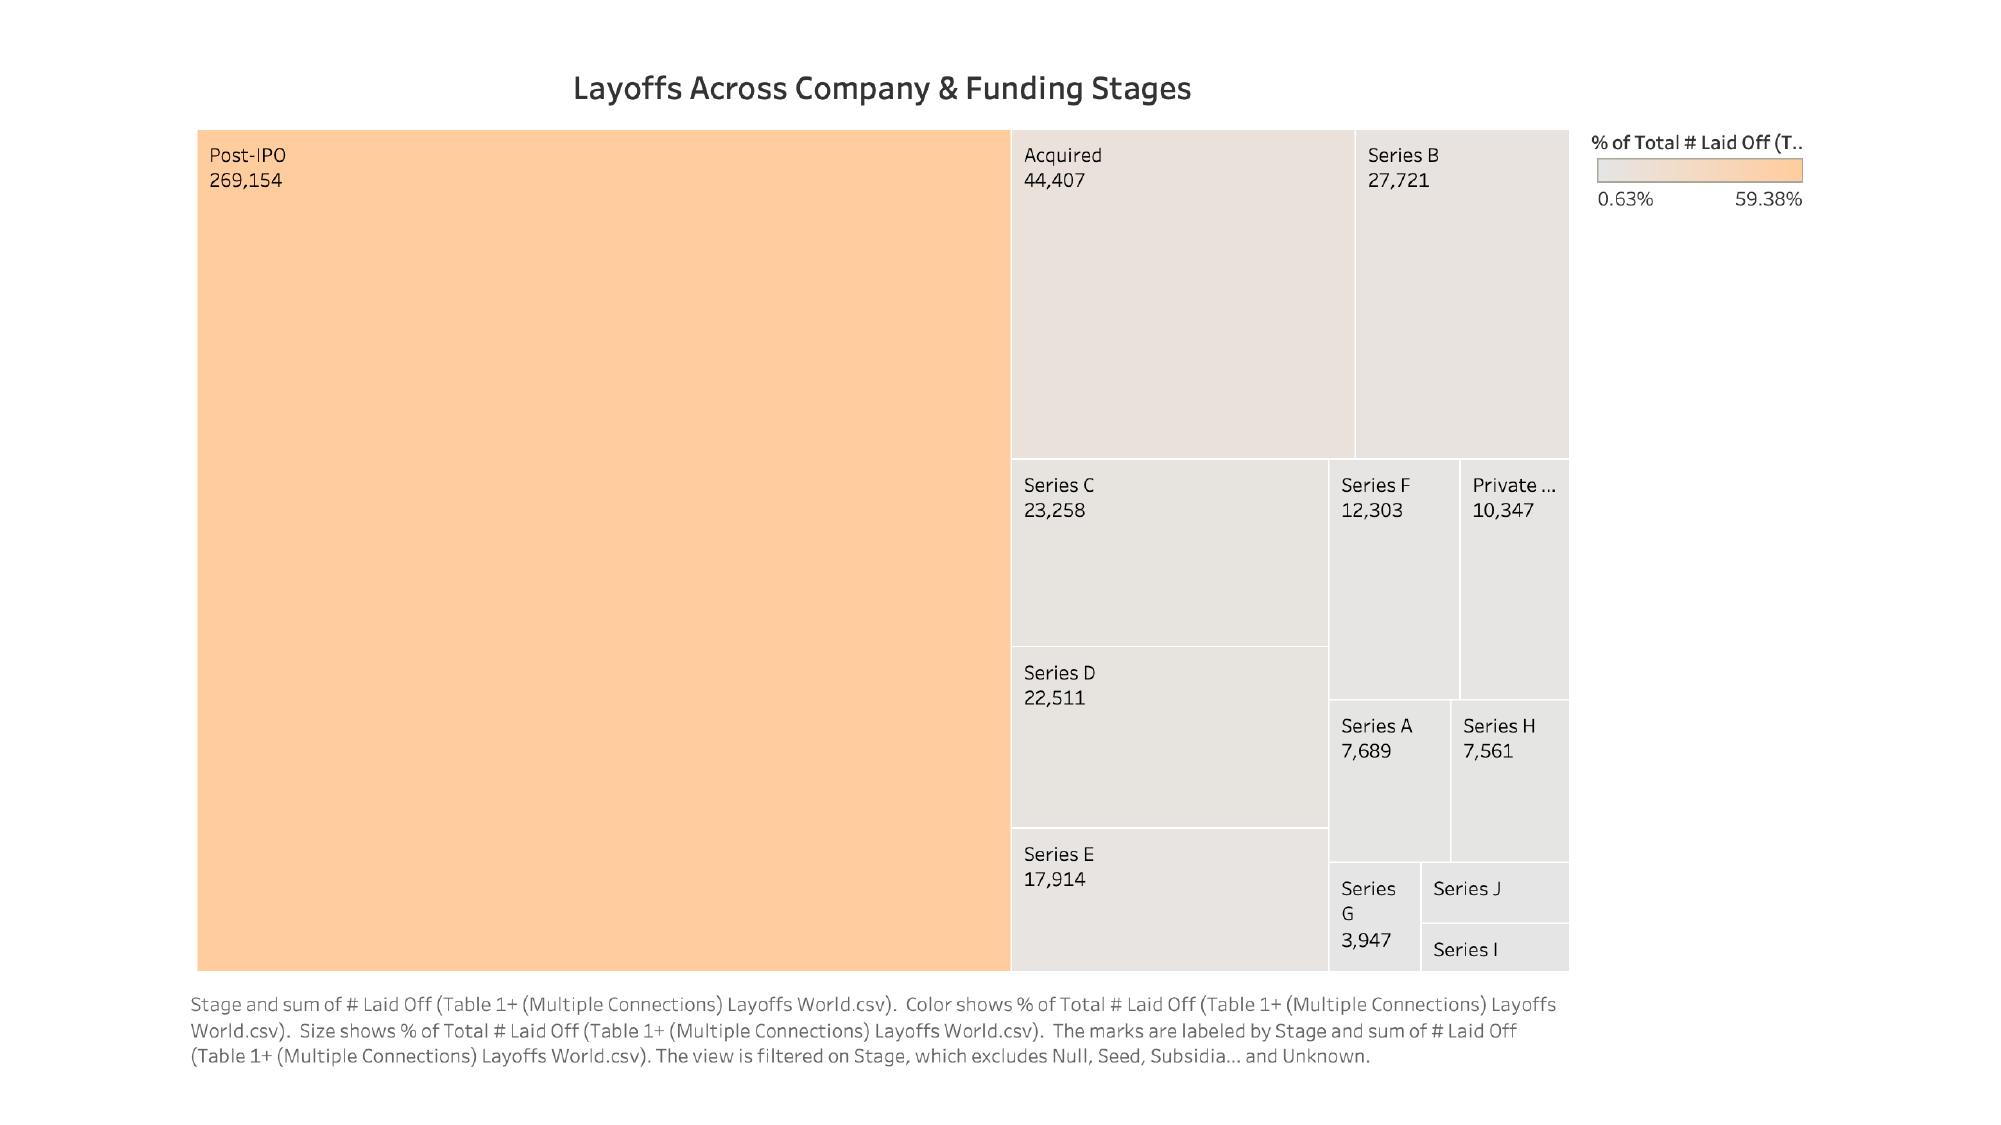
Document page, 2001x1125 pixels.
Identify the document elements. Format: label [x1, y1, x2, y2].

picture [190, 55, 1810, 1070]
